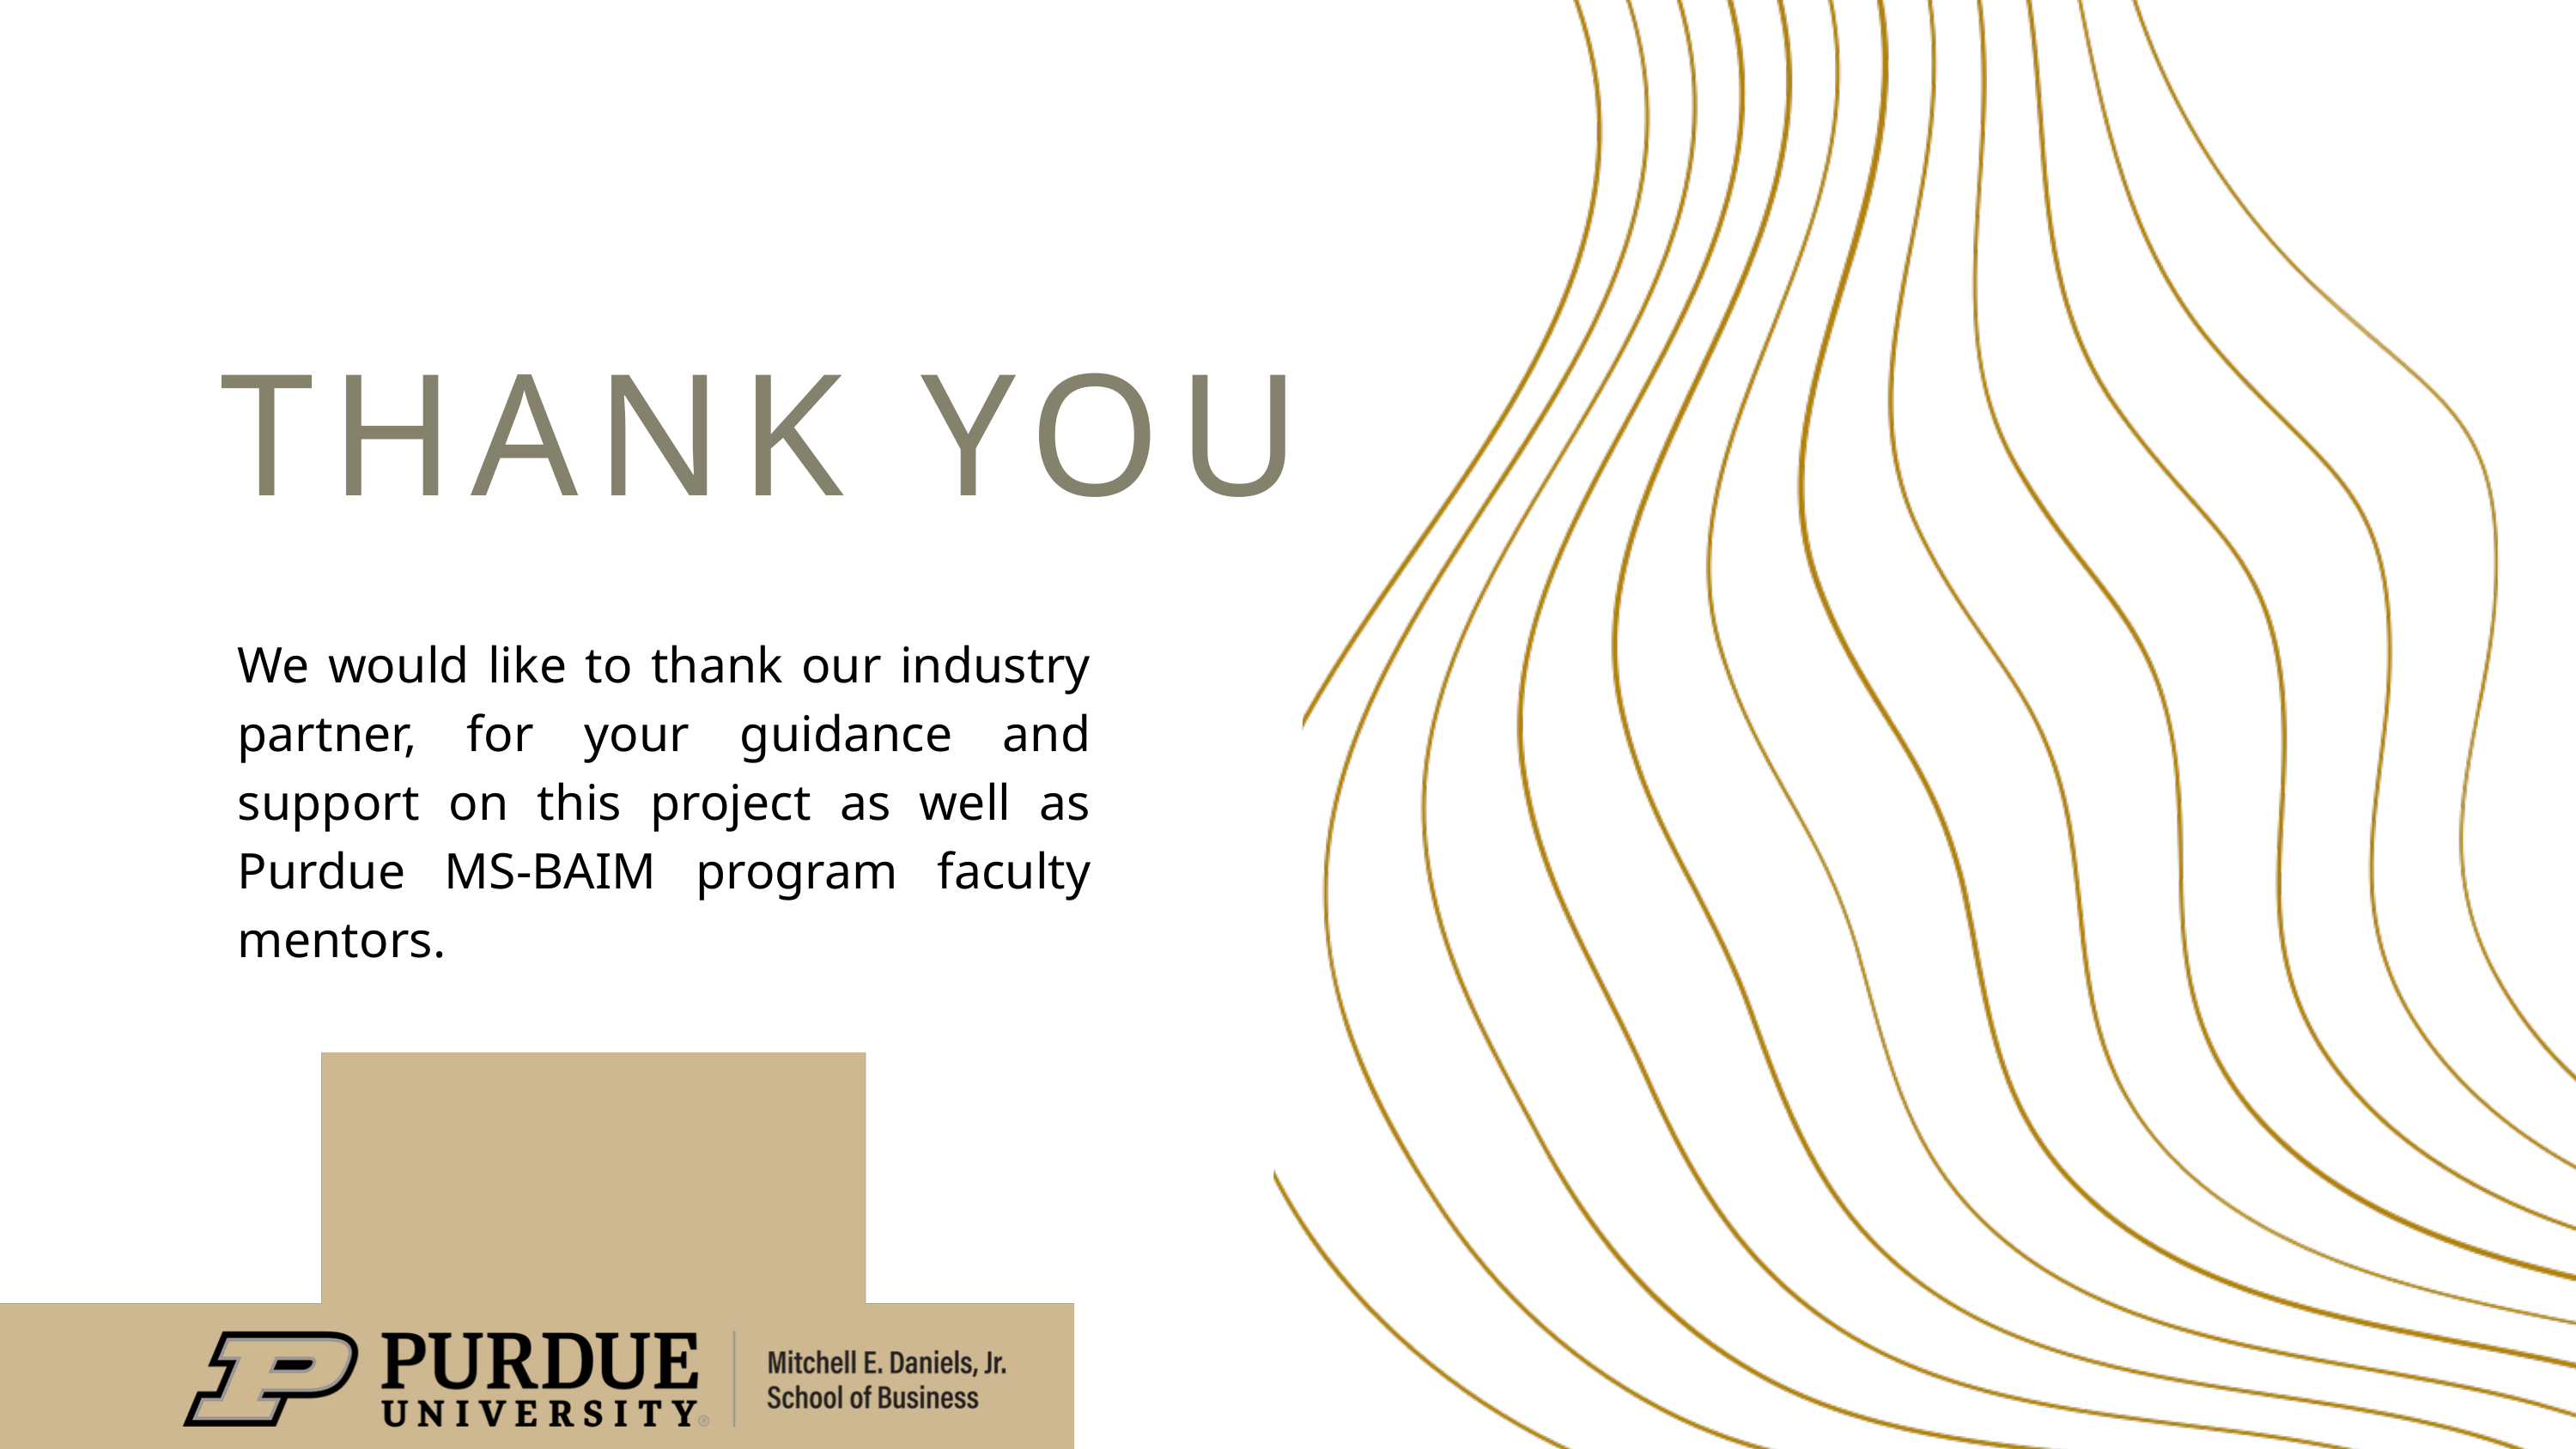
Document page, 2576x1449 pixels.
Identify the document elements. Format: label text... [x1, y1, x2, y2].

text_box [1255, 0, 2576, 1449]
text_box [0, 1052, 1075, 1449]
text_box We would like to thank our industry partner, for your guidance and support on this project as well as Purdue MS-BAIM program faculty mentors. [237, 623, 1092, 1037]
text_box [183, 1327, 1033, 1433]
text_box THANK YOU [220, 296, 1361, 530]
